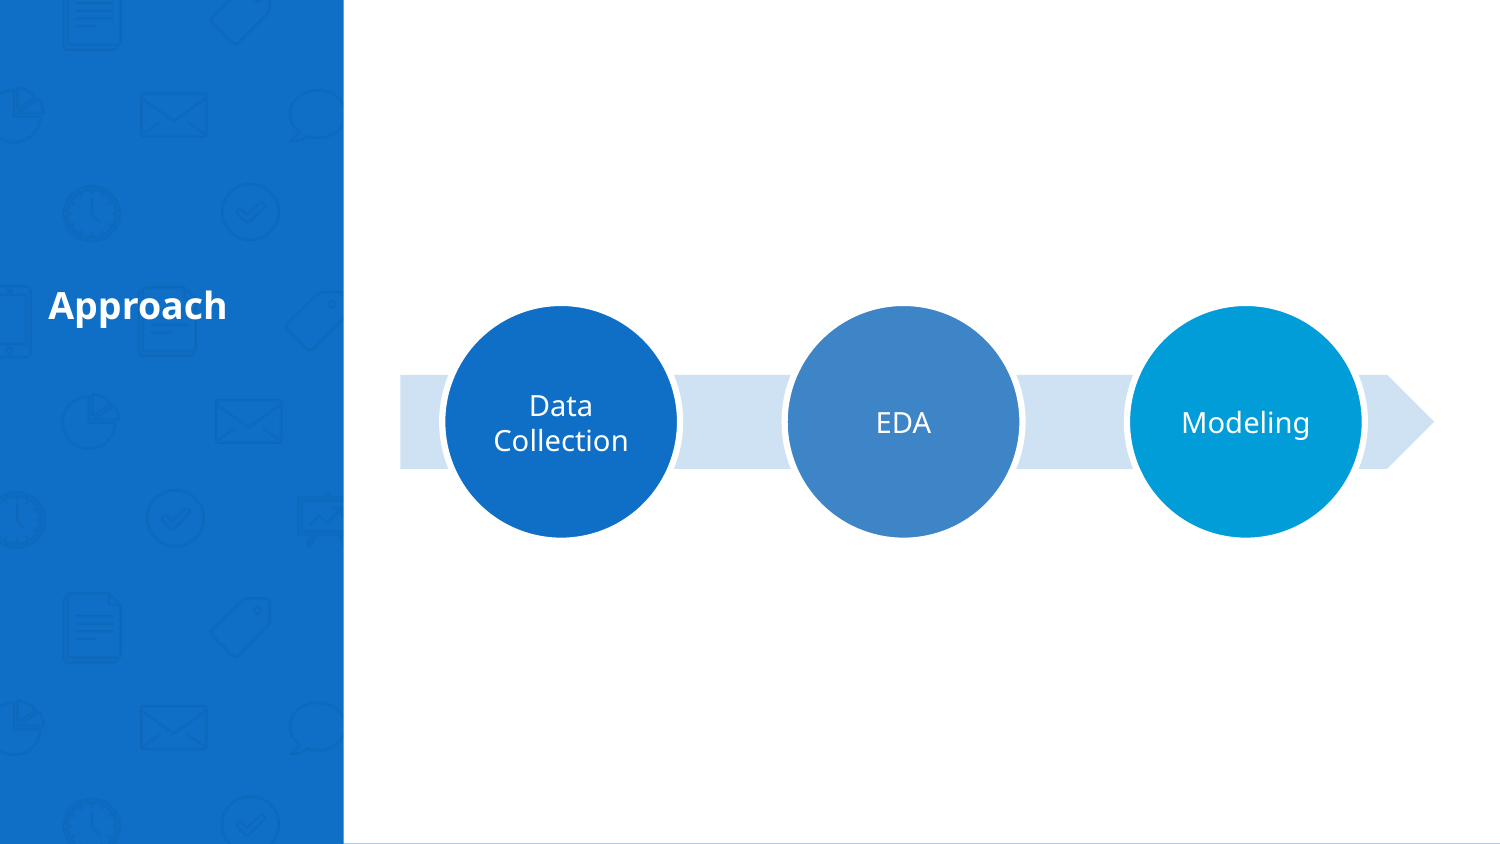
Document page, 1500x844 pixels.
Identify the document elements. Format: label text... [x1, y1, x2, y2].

text_box [400, 374, 451, 469]
text_box Modeling [1126, 302, 1365, 541]
text_box [1356, 374, 1435, 469]
text_box [671, 374, 794, 469]
text_box EDA [784, 302, 1023, 541]
text_box Data Collection [442, 302, 681, 541]
title Approach [33, 266, 315, 408]
text_box [1013, 374, 1136, 469]
